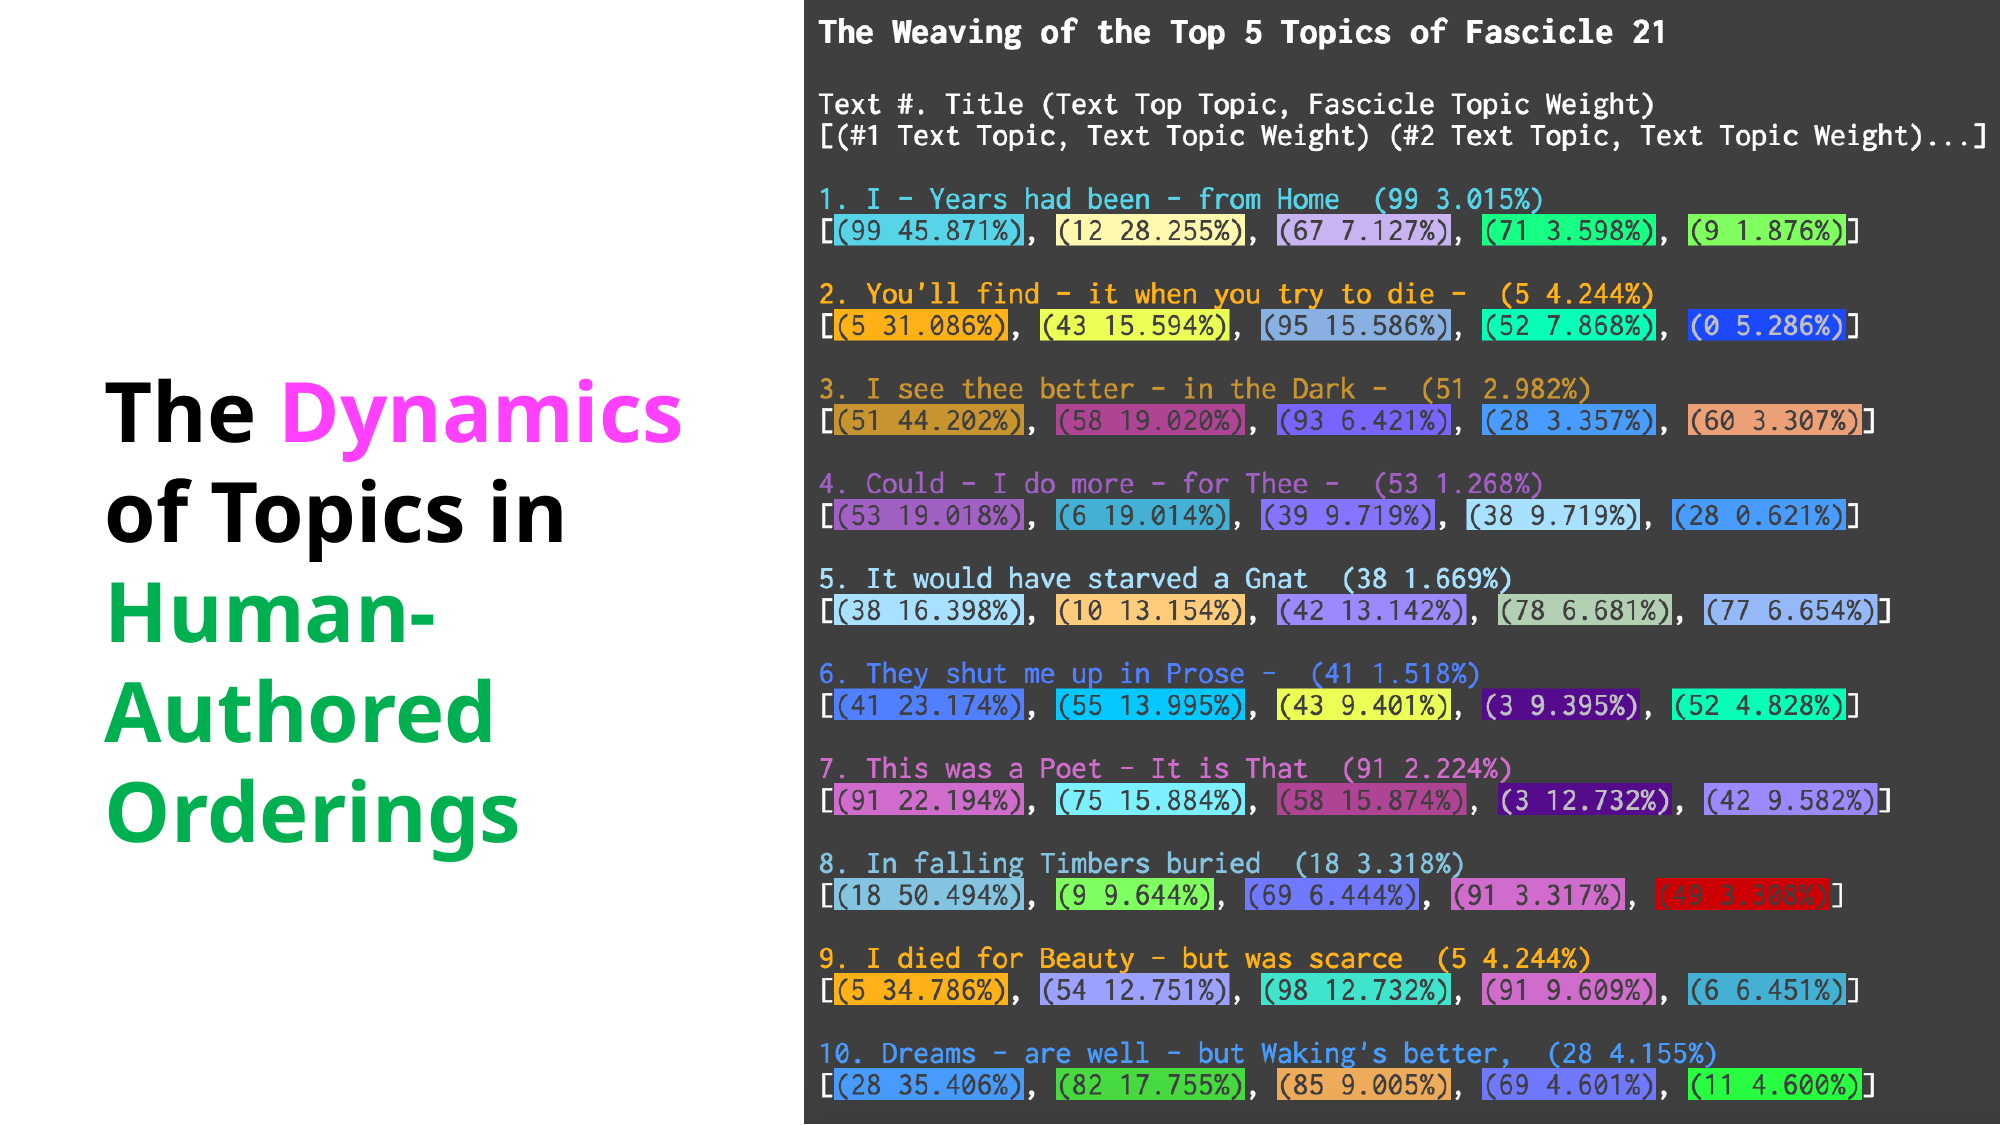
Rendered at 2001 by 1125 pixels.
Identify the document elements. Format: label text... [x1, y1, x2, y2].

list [804, 0, 2000, 1124]
text_box The Dynamics of Topics in Human-Authored Orderings [89, 352, 746, 867]
